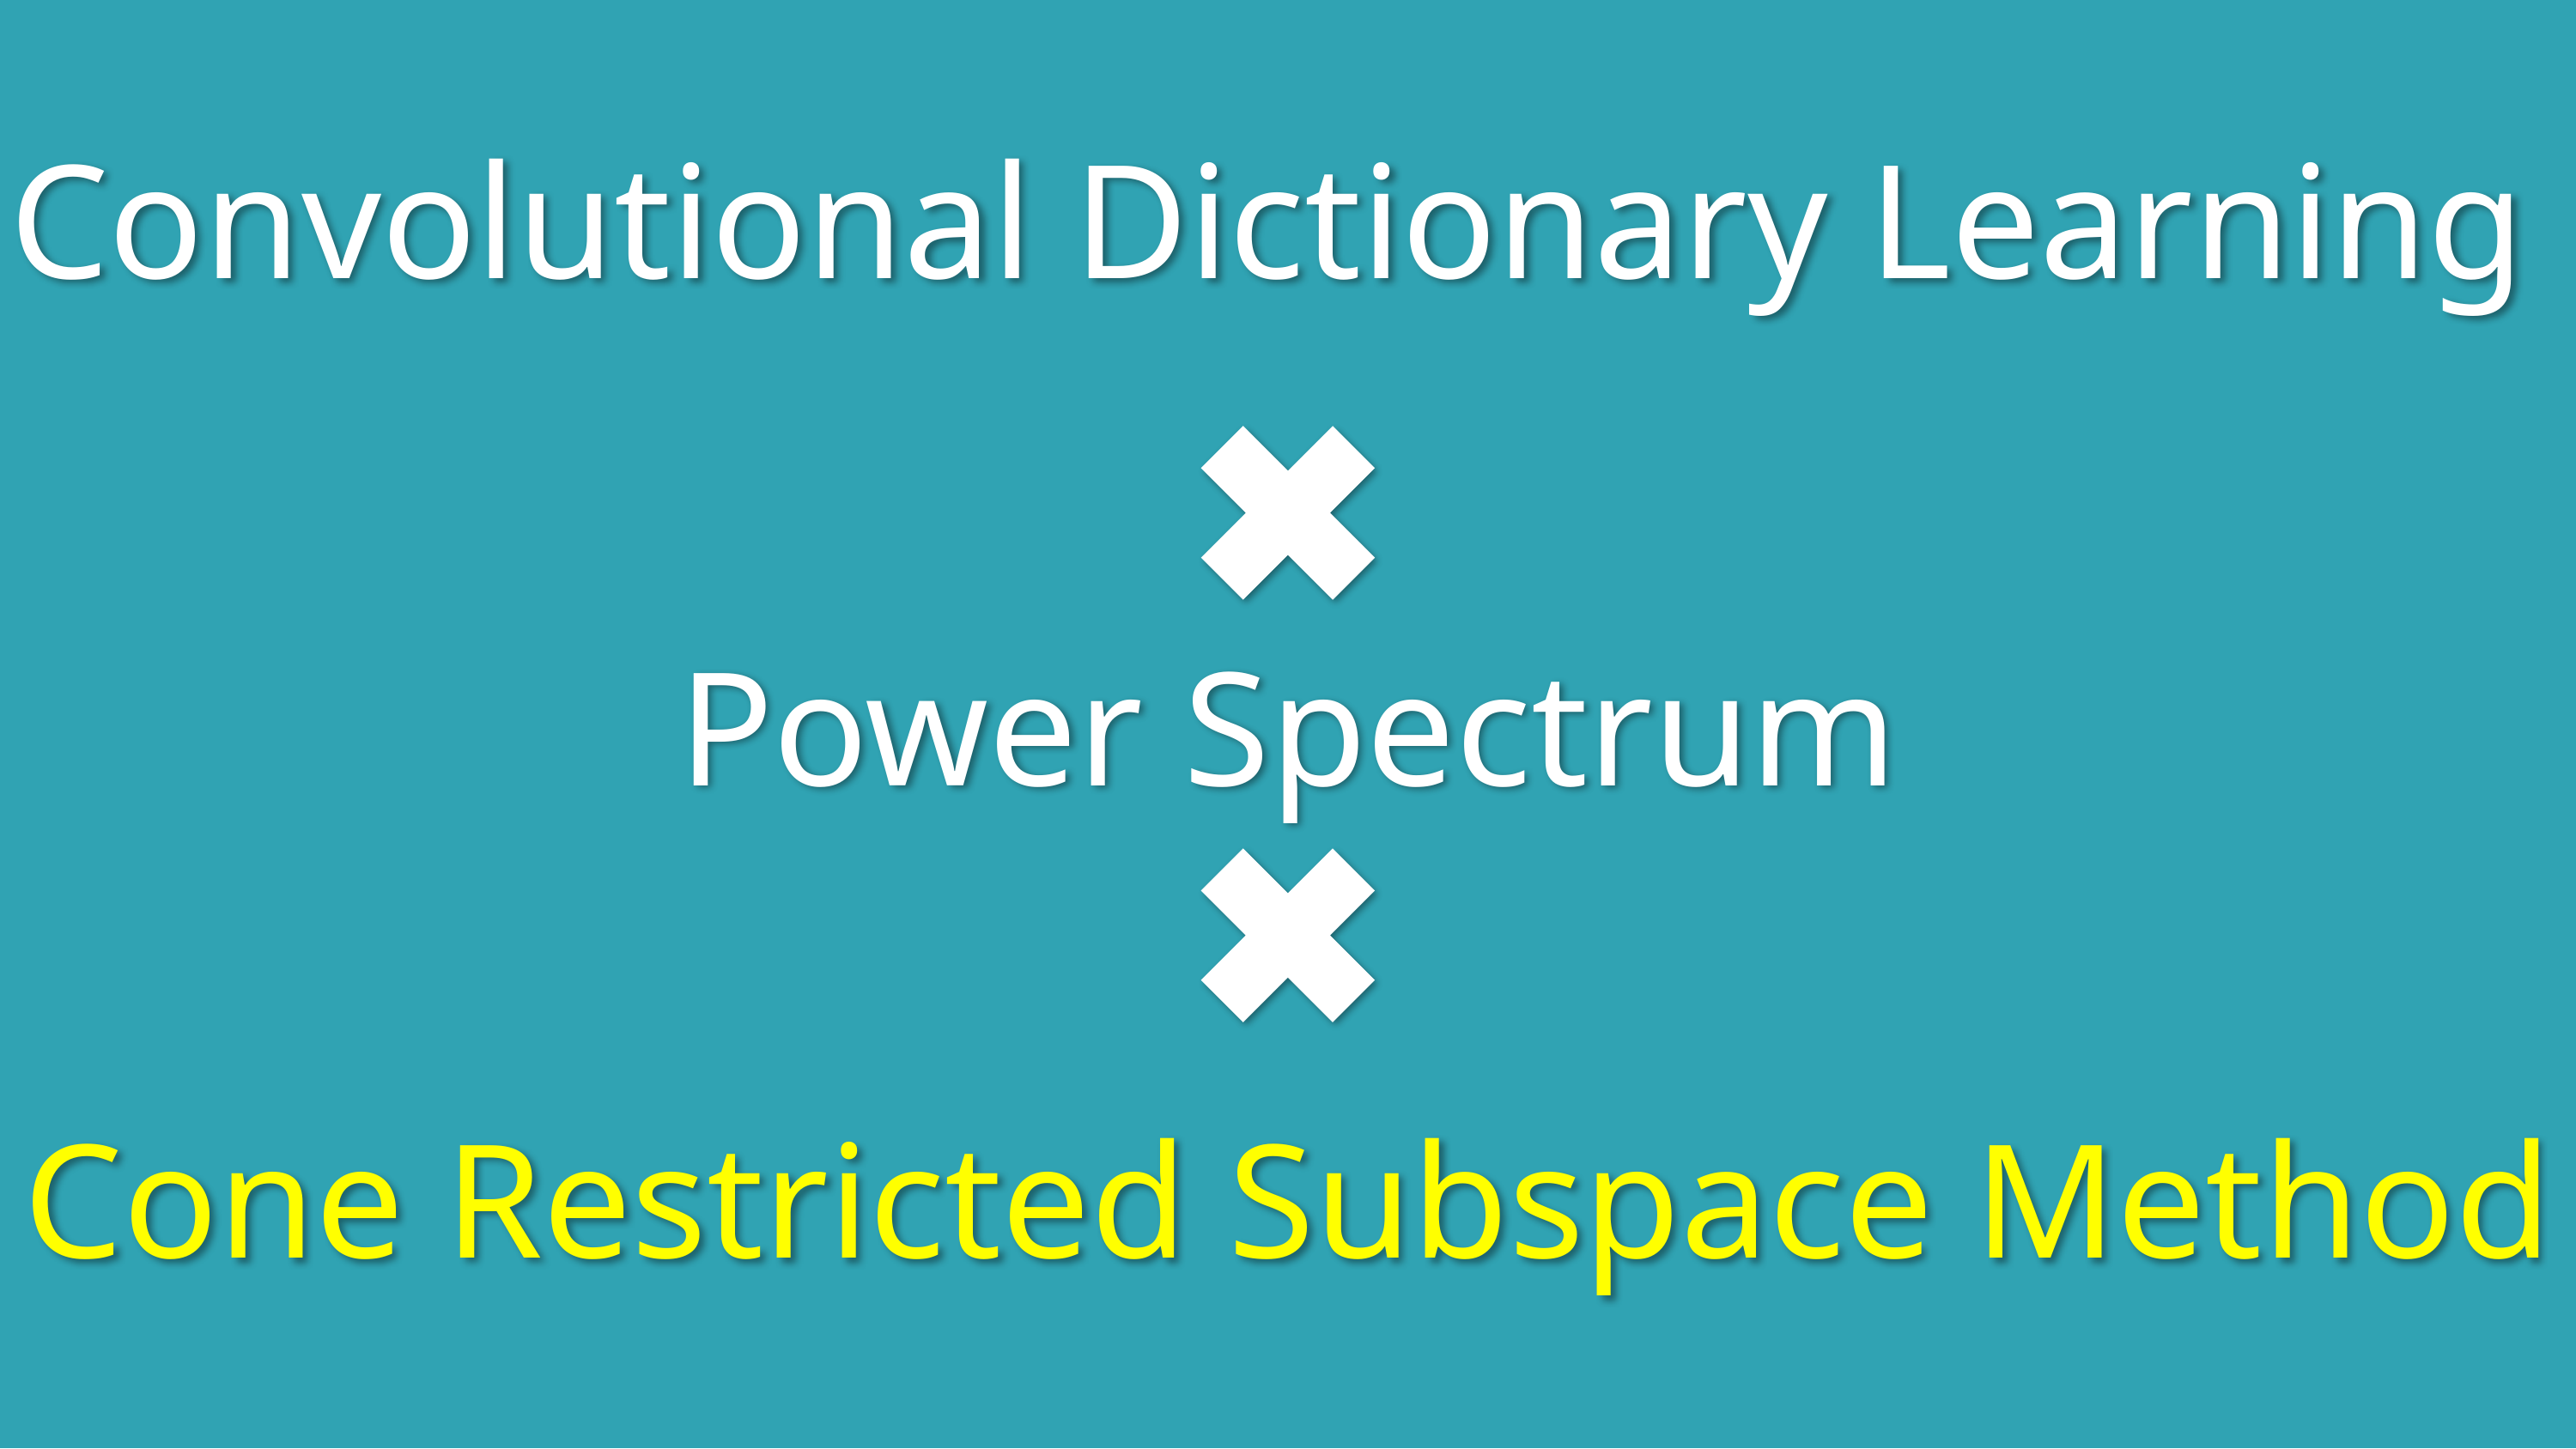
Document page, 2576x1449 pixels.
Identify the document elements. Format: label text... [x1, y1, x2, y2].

text_box Power Spectrum [665, 621, 1911, 824]
text_box Convolutional Dictionary Learning [0, 115, 2576, 317]
text_box Cone Restricted Subspace Method [11, 1094, 2565, 1296]
text_box [1200, 424, 1376, 602]
text_box [1200, 846, 1376, 1024]
